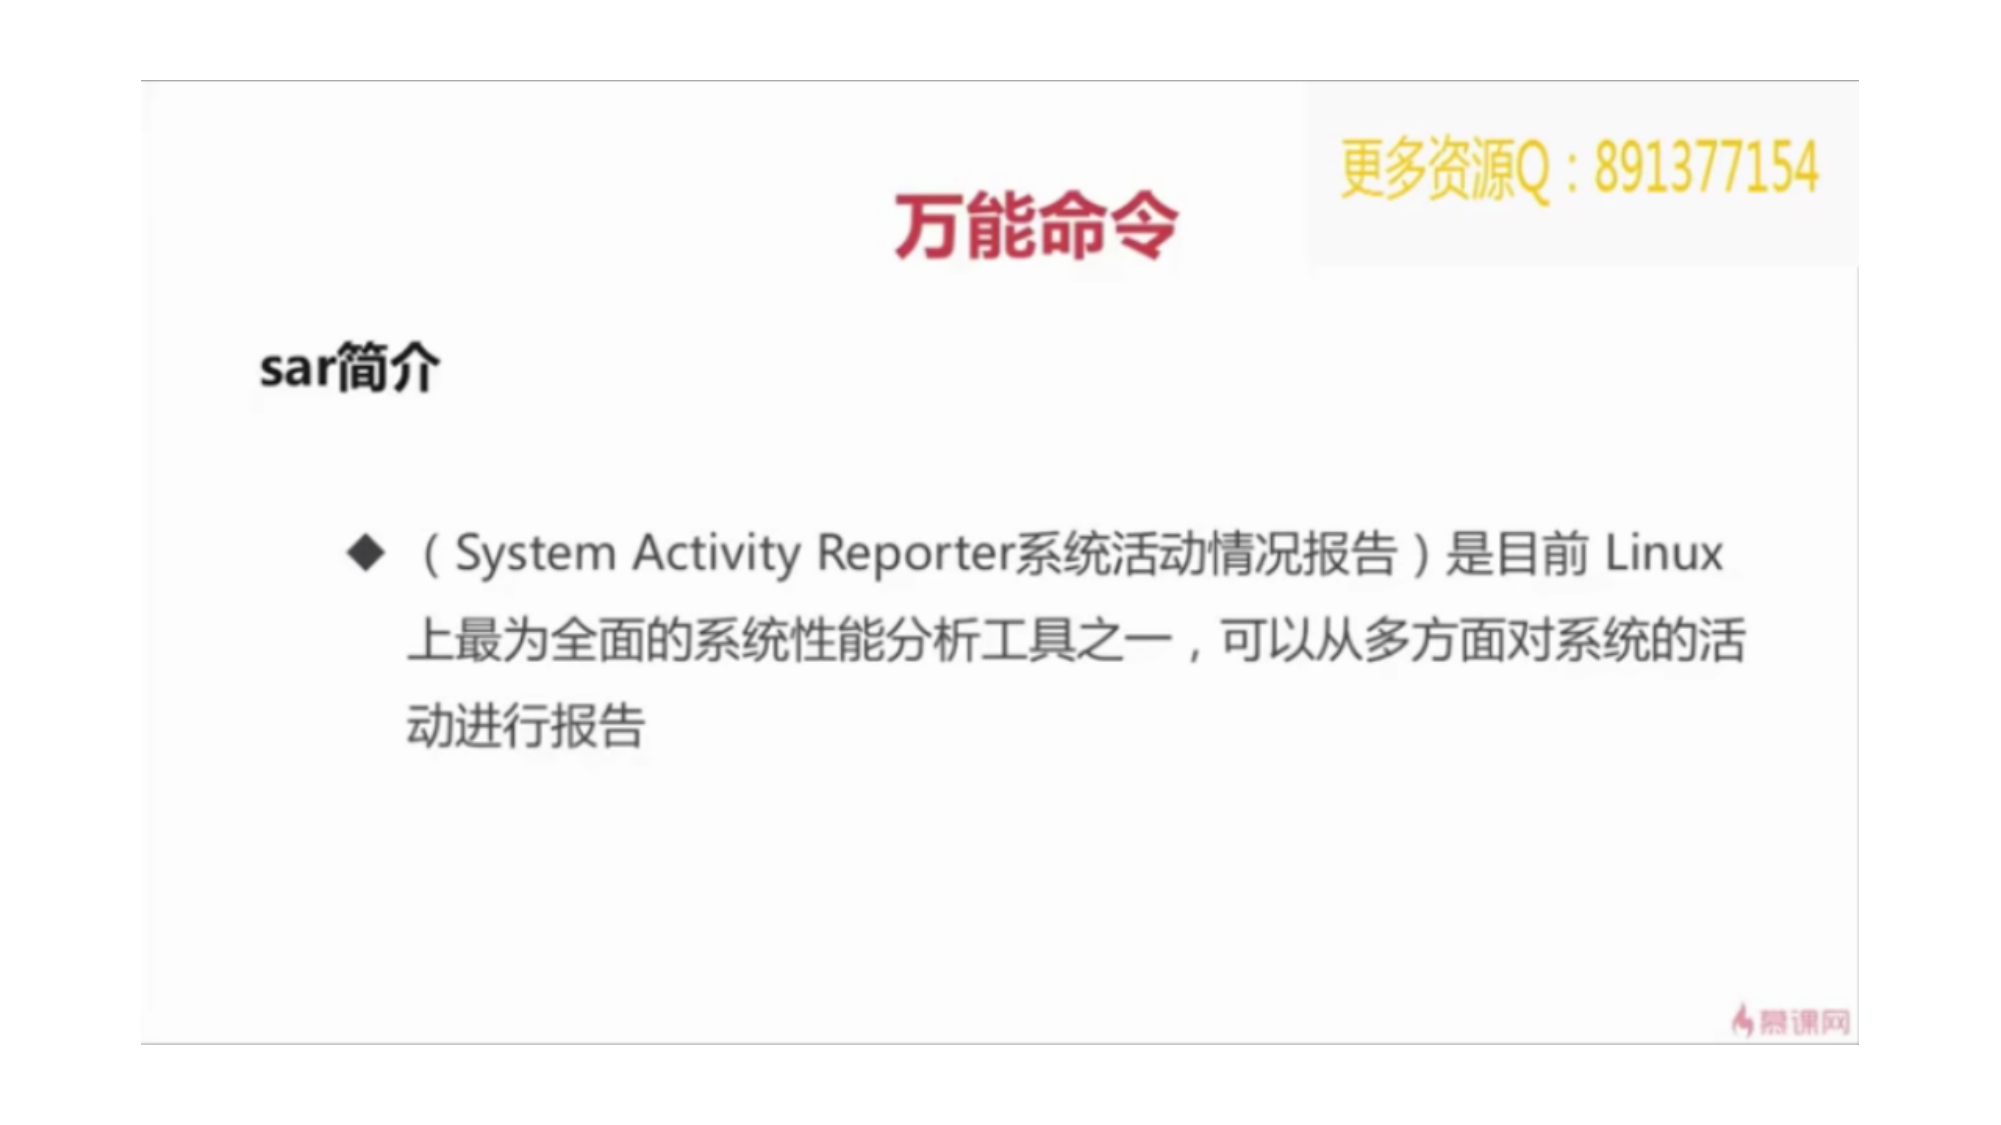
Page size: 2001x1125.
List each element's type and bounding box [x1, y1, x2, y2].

picture [141, 80, 1859, 1045]
